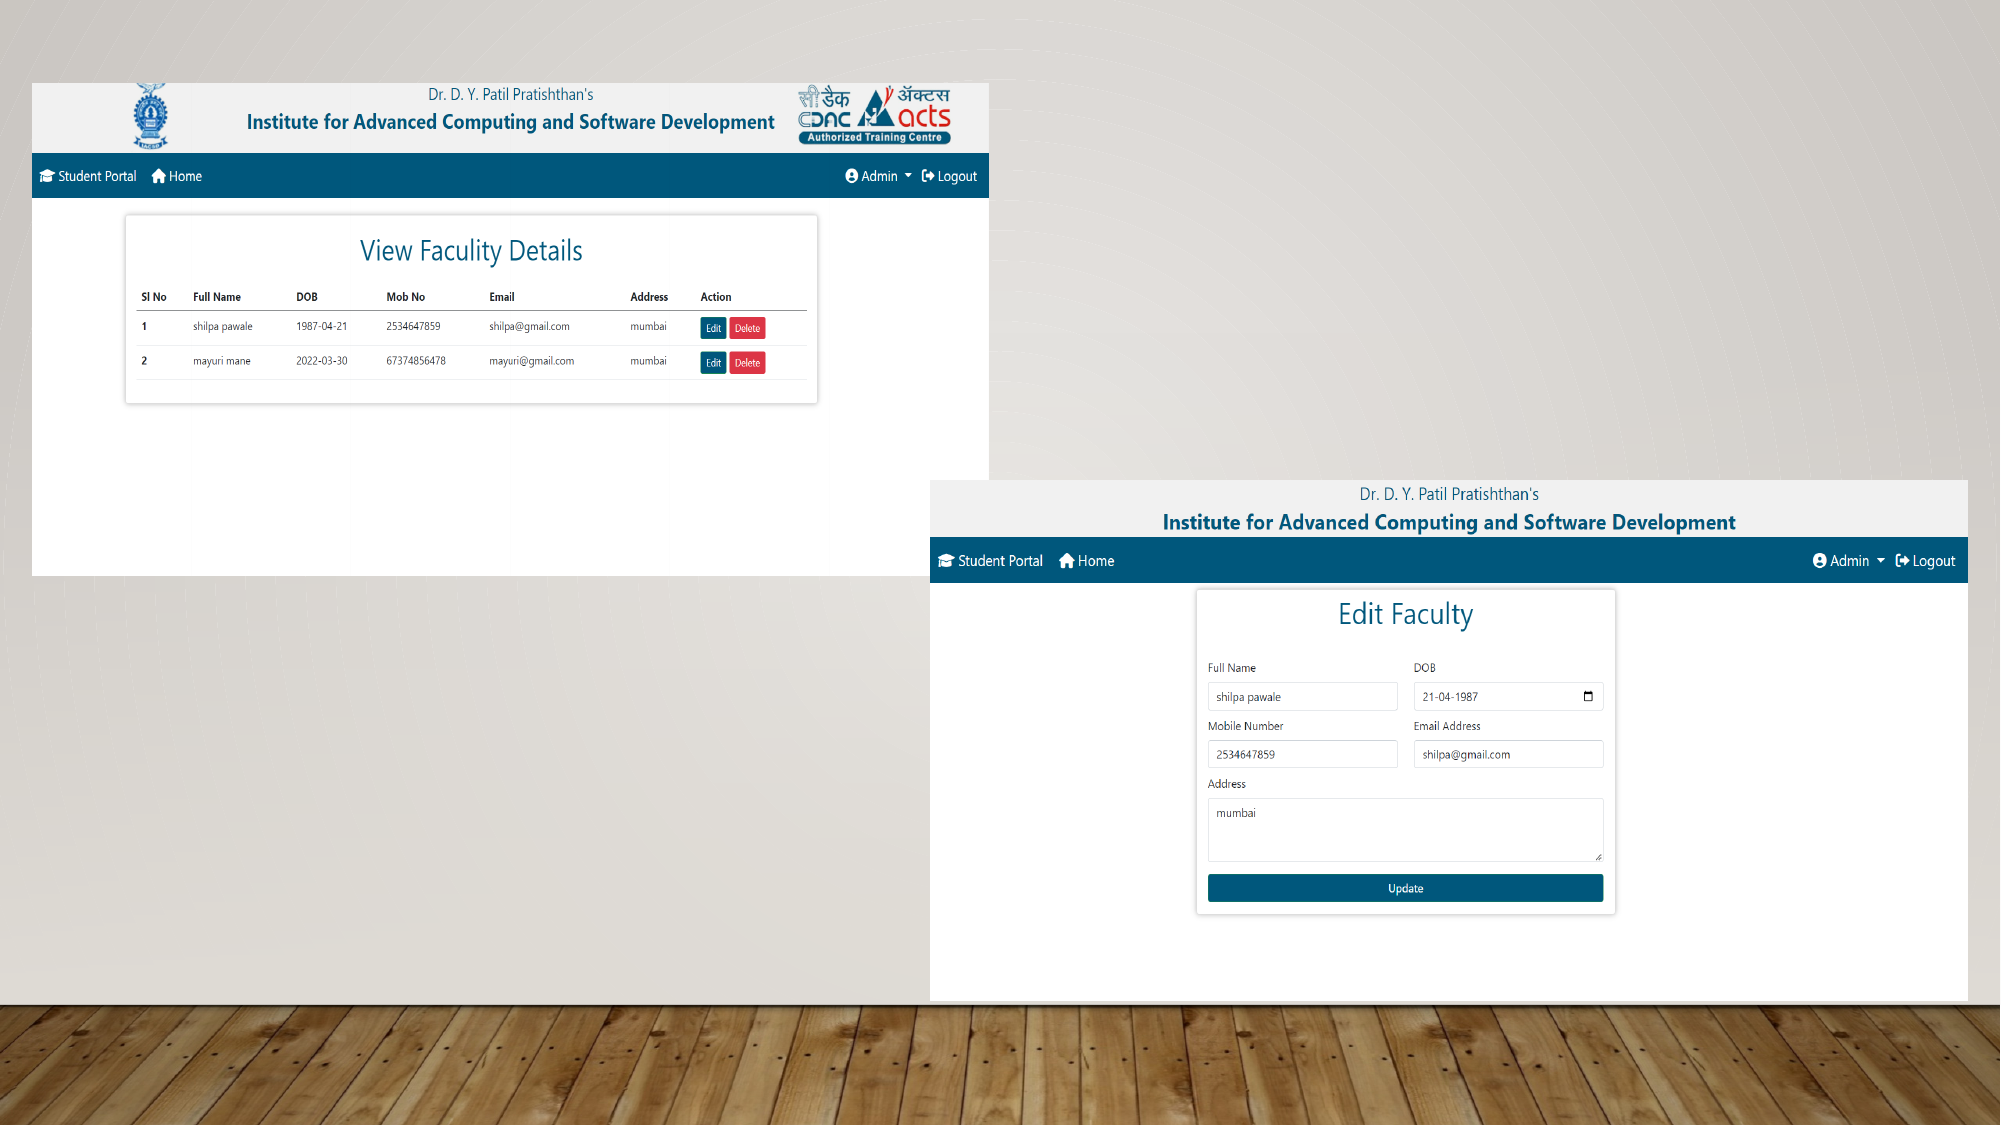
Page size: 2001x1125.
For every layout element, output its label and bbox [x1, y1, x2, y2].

picture [153, 170, 165, 183]
picture [1060, 554, 1073, 568]
picture [41, 170, 53, 181]
picture [927, 172, 933, 179]
picture [939, 555, 954, 566]
picture [1901, 557, 1909, 563]
picture [31, 199, 1969, 576]
picture [930, 584, 1969, 1002]
picture [1813, 554, 1826, 566]
picture [846, 169, 858, 180]
picture [0, 1005, 2000, 1125]
picture [31, 83, 989, 152]
